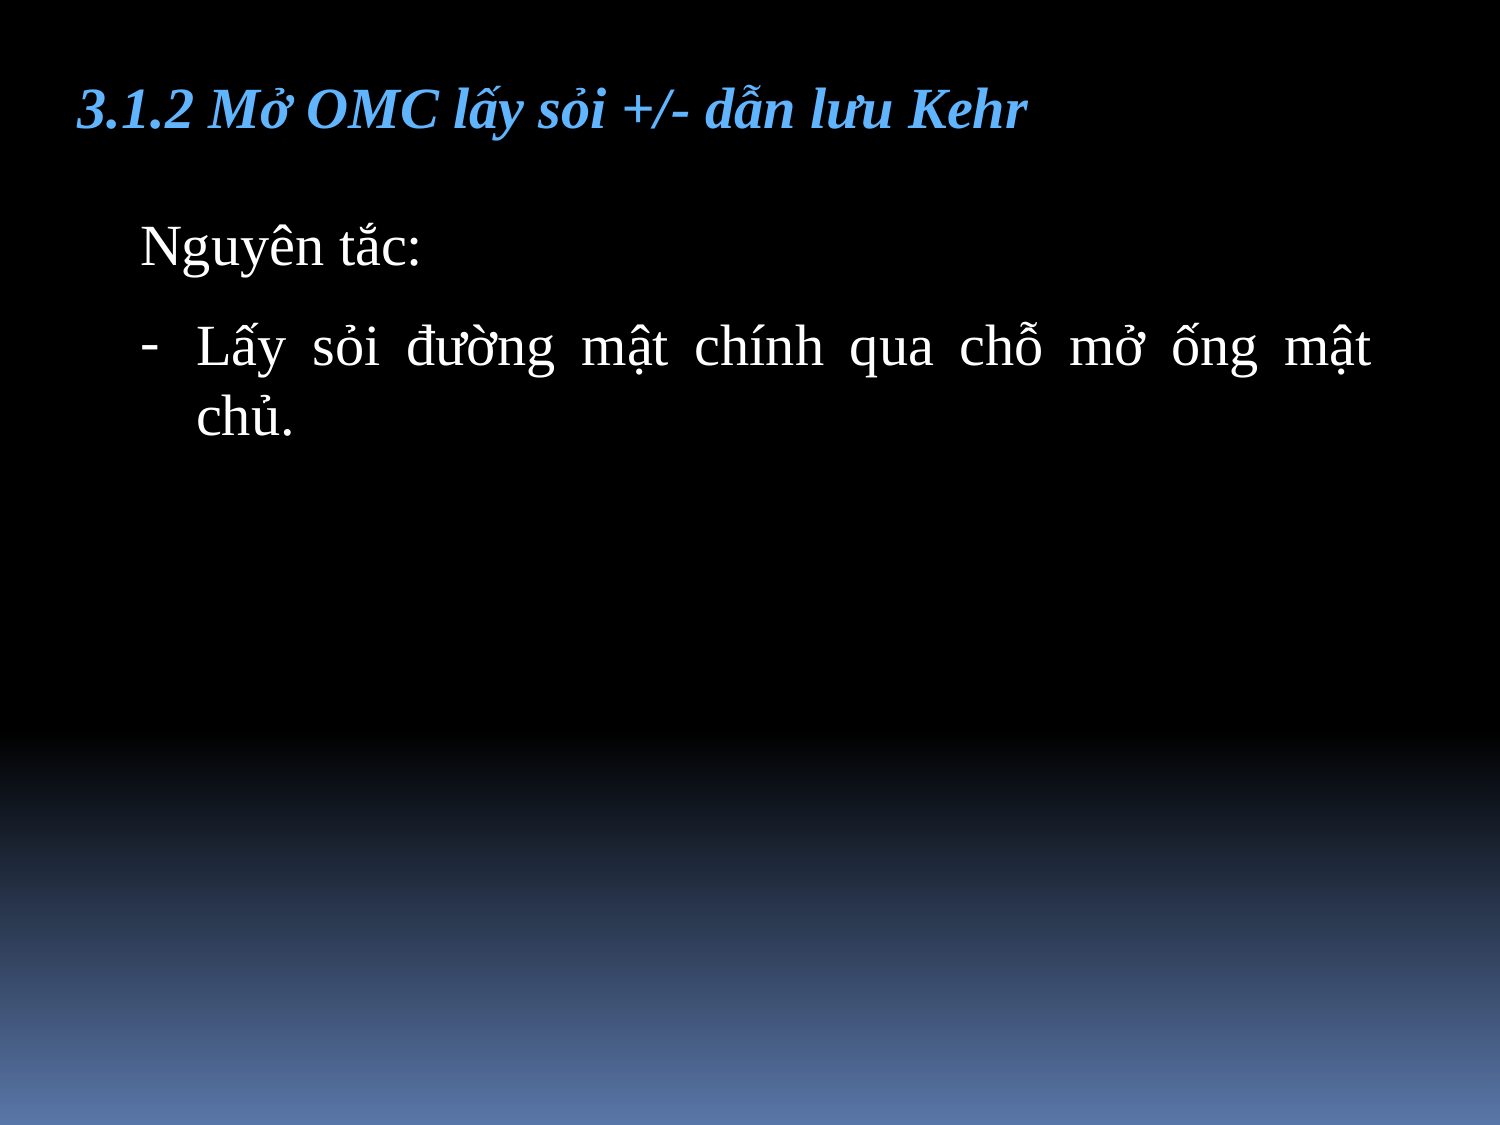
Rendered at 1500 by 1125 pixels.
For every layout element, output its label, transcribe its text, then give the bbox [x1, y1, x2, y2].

text_box Nguyên tắc: Lấy sỏi đường mật chính qua chỗ mở ống mật chủ. [124, 200, 1388, 455]
text_box 3.1.2 Mở OMC lấy sỏi +/- dẫn lưu Kehr [62, 62, 1463, 148]
